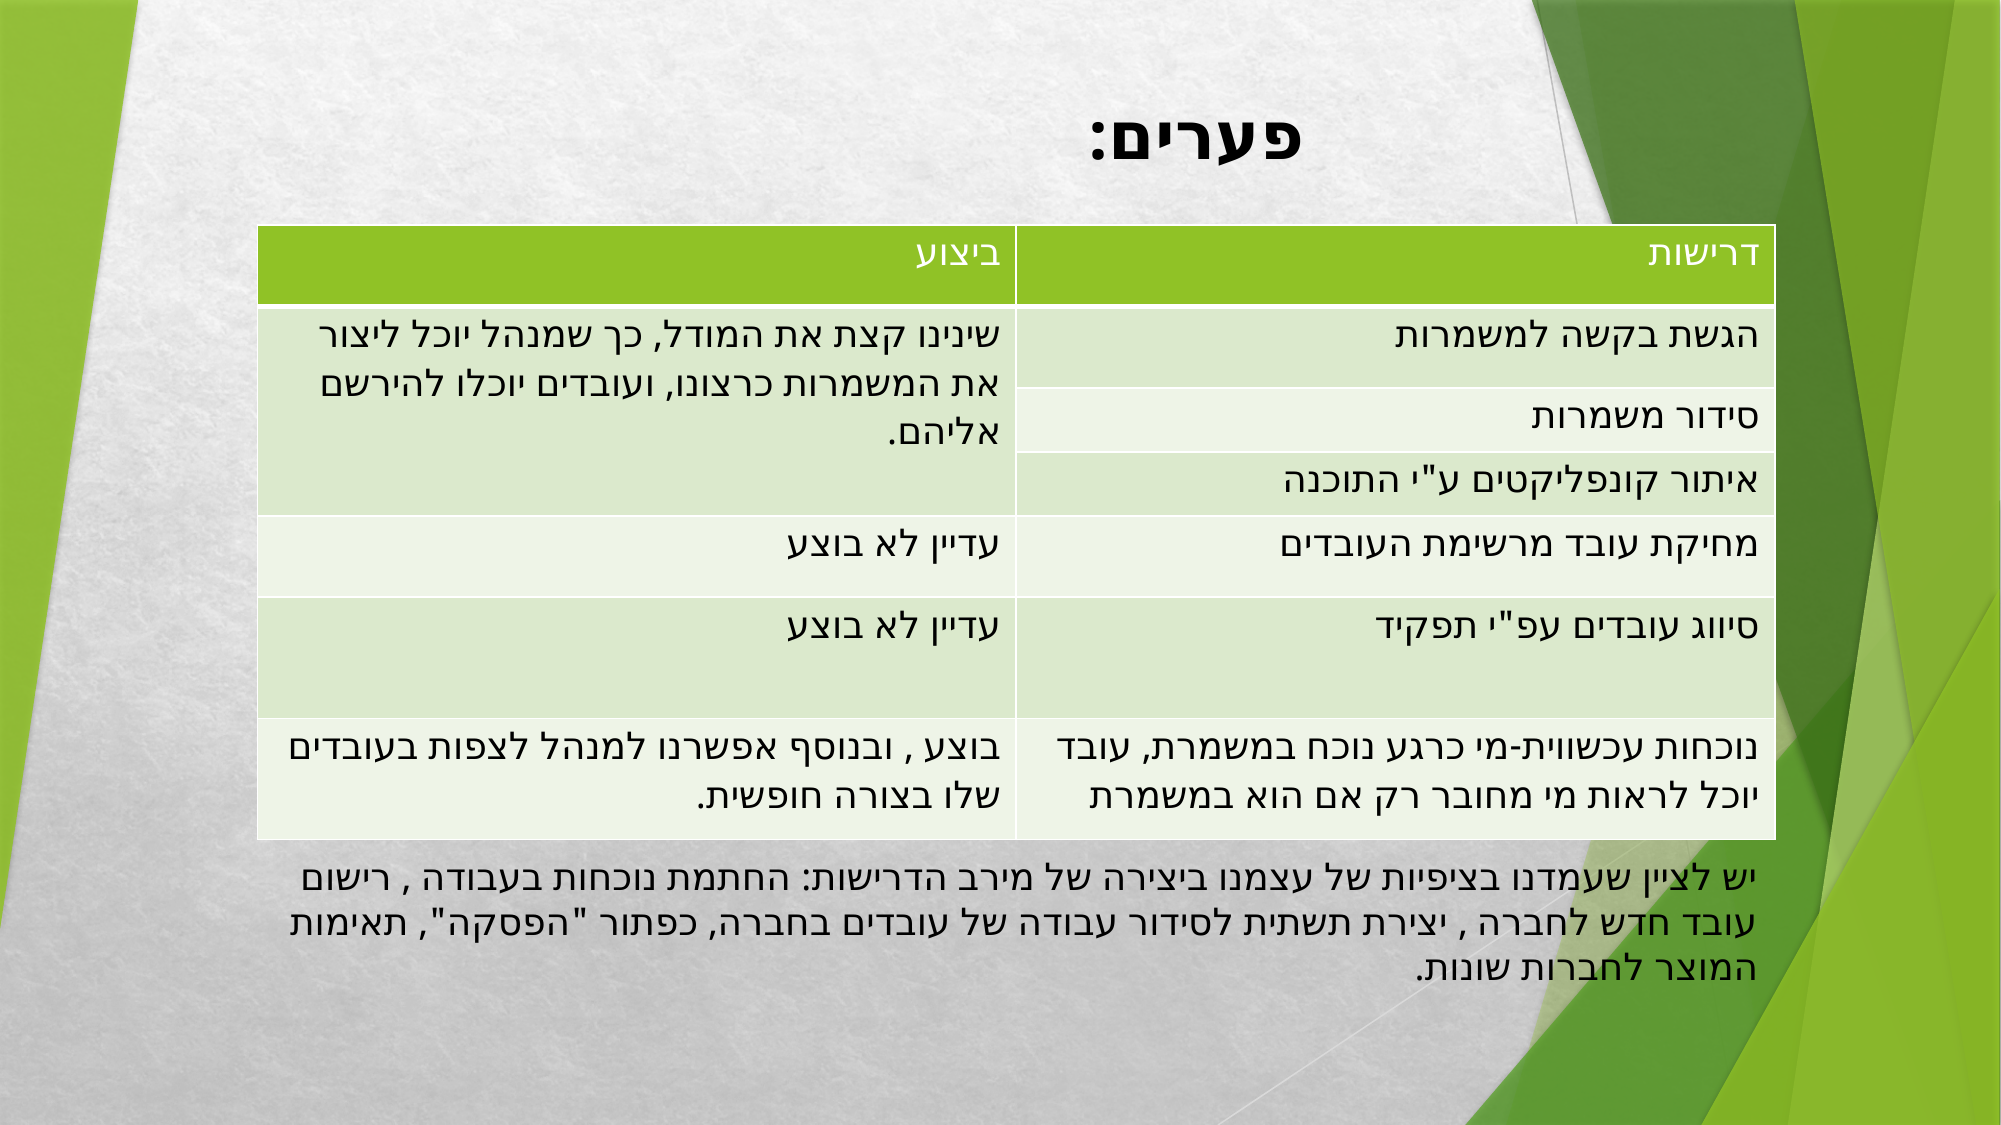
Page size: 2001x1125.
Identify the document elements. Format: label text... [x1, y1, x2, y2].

table_cell עדיין לא בוצע [258, 517, 1015, 596]
table_cell נוכחות עכשווית-מי כרגע נוכח במשמרת, עובד יוכל לראות מי מחובר רק אם הוא במשמרת [1017, 719, 1774, 839]
table_cell סידור משמרות [1017, 389, 1774, 451]
table_header ביצוע [258, 226, 1015, 304]
table_header דרישות [1017, 226, 1774, 304]
table_cell מחיקת עובד מרשימת העובדים [1017, 517, 1774, 596]
table_cell בוצע , ובנוסף אפשרנו למנהל לצפות בעובדים שלו בצורה חופשית. [258, 719, 1015, 839]
table_cell סיווג עובדים עפ"י תפקיד [1017, 598, 1774, 718]
subtitle יש לציין שעמדנו בציפיות של עצמנו ביצירה של מירב הדרישות: החתמת נוכחות בעבודה , רישום עובד חדש לחברה , יצירת תשתית לסידור עבודה של עובדים בחברה, כפתור "הפסקה", תאימות המוצר לחברות שונות. [224, 844, 1774, 1018]
table_cell הגשת בקשה למשמרות [1017, 309, 1774, 387]
table_cell איתור קונפליקטים ע"י התוכנה [1017, 453, 1774, 515]
text_box פערים: [1016, 85, 1319, 181]
table_cell עדיין לא בוצע [258, 598, 1015, 718]
table_cell שינינו קצת את המודל, כך שמנהל יוכל ליצור את המשמרות כרצונו, ועובדים יוכלו להירשם אליהם. [258, 309, 1015, 515]
